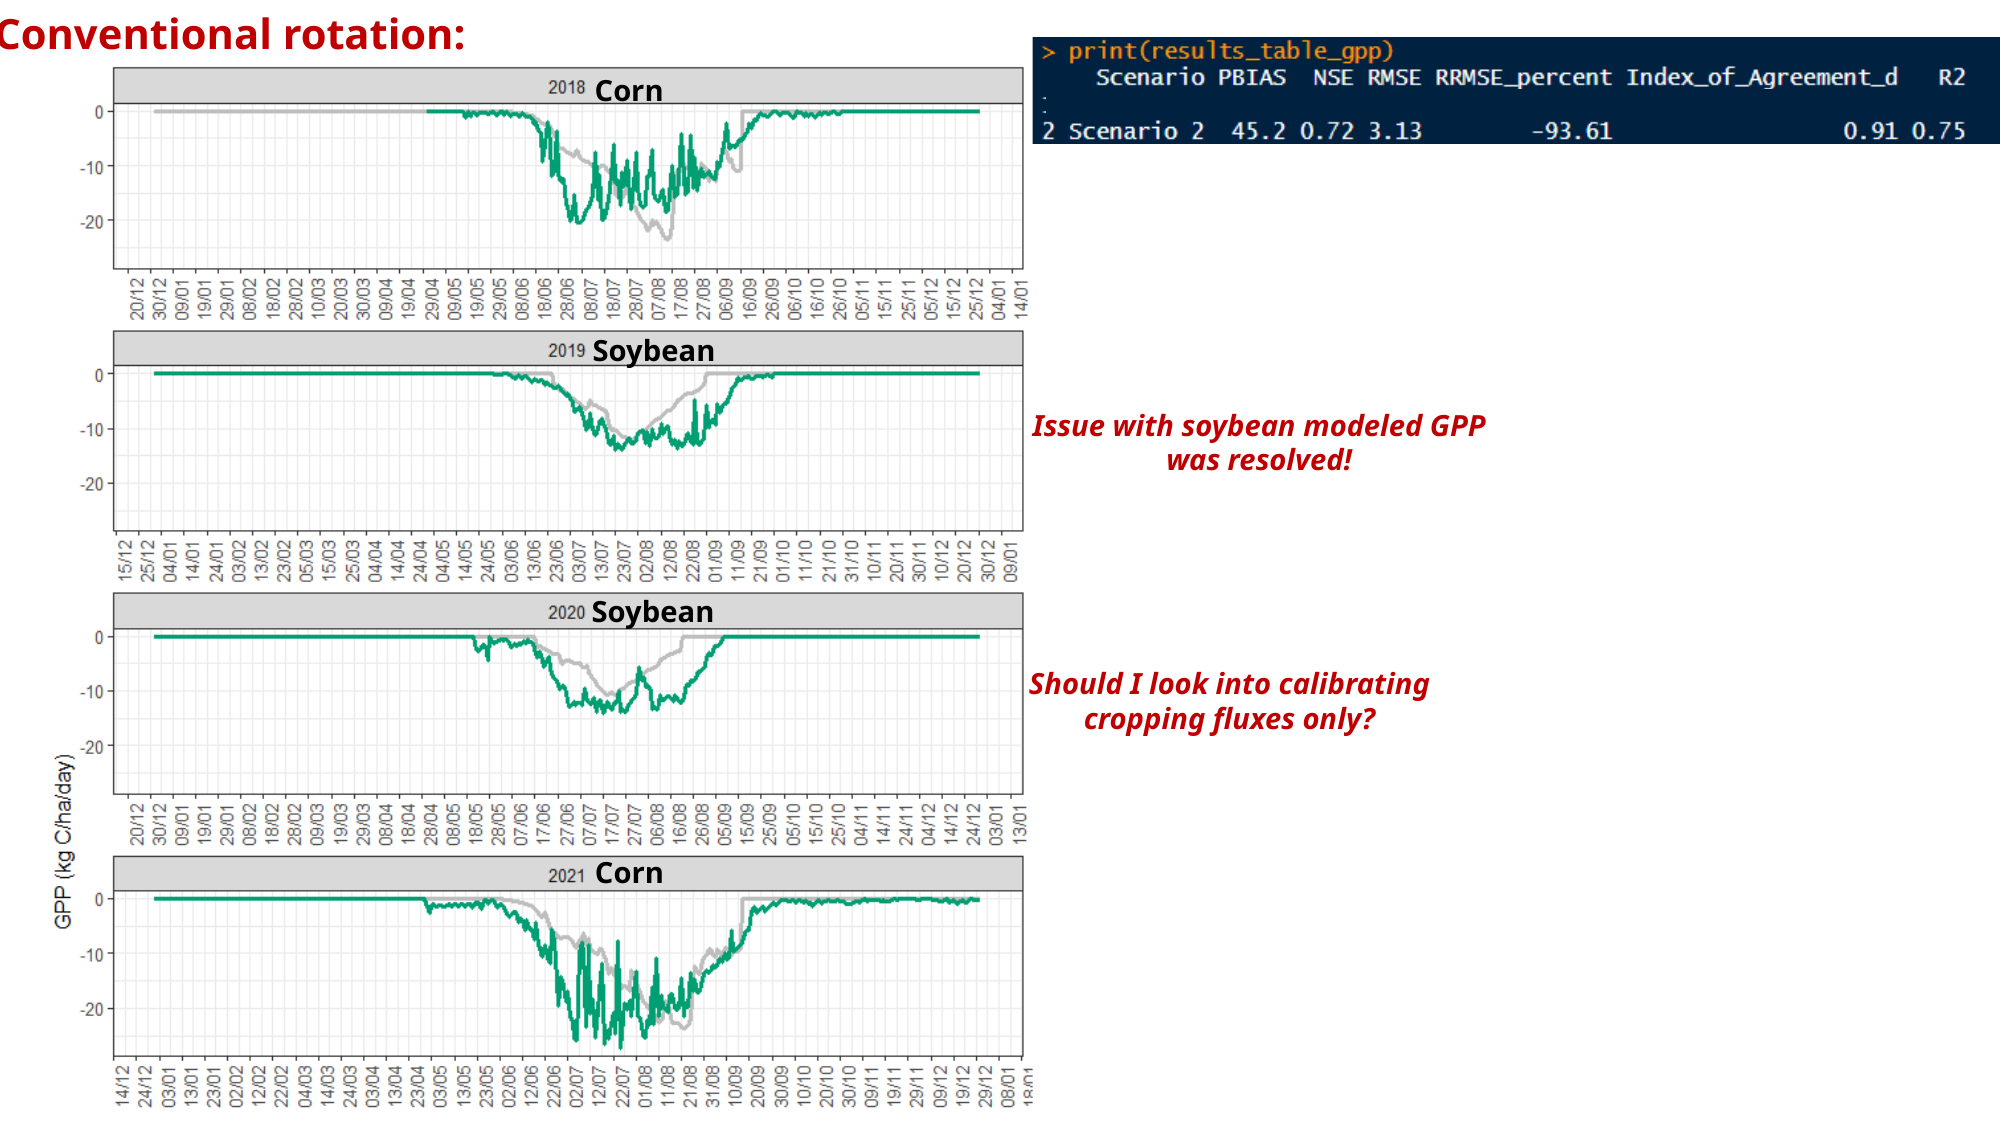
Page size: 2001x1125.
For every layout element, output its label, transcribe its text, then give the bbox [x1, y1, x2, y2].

text_box Conventional rotation: [0, 0, 481, 65]
picture [43, 36, 2000, 1114]
text_box Issue with soybean modeled GPP was resolved! [1034, 399, 1513, 485]
text_box Should I look into calibrating cropping fluxes only? [1034, 657, 1460, 743]
